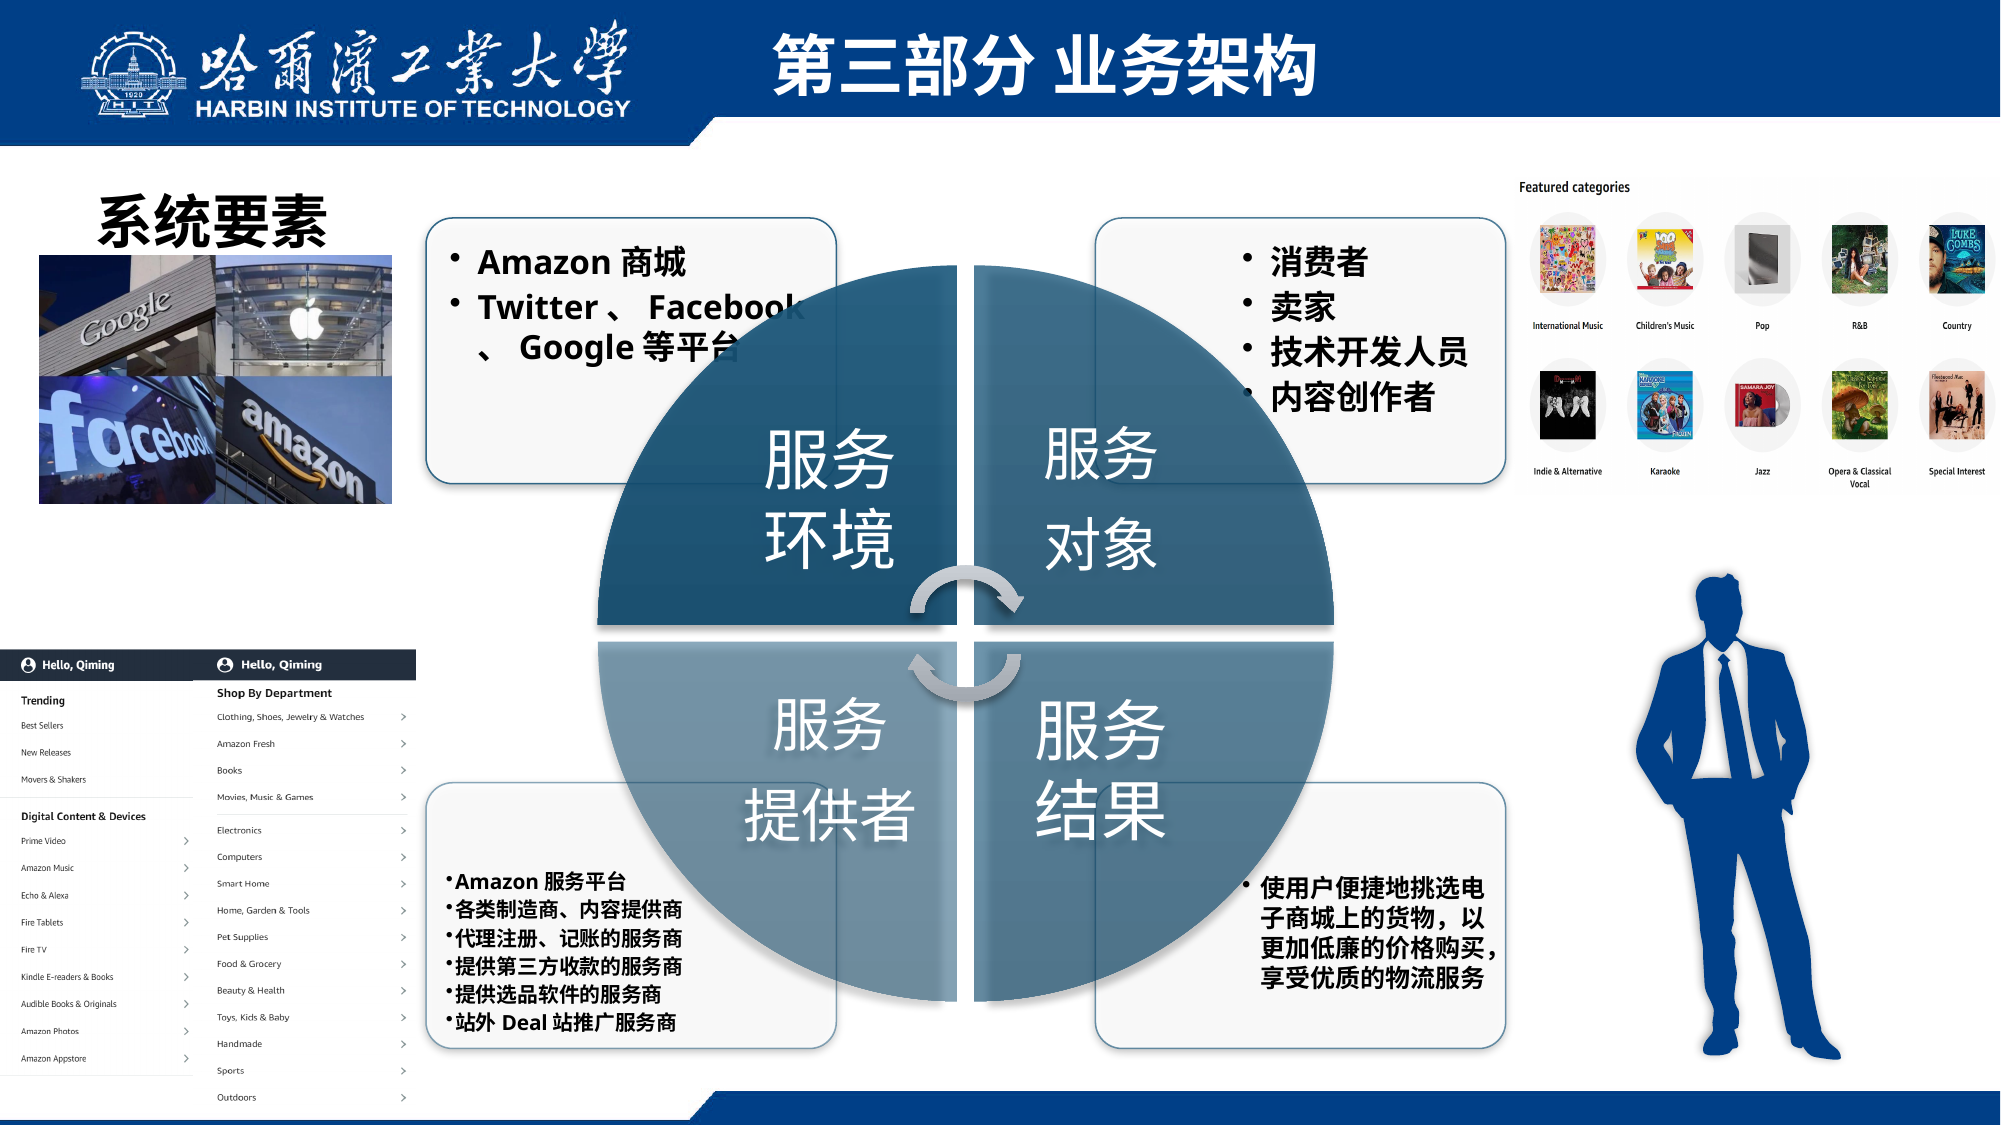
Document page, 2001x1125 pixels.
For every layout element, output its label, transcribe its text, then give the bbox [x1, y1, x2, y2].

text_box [271, 217, 1661, 1049]
picture [0, 0, 2001, 1125]
text_box 第三部分 业务架构 [755, 16, 1756, 112]
text_box [1666, 573, 1841, 1060]
text_box 系统要素 [81, 177, 1081, 253]
